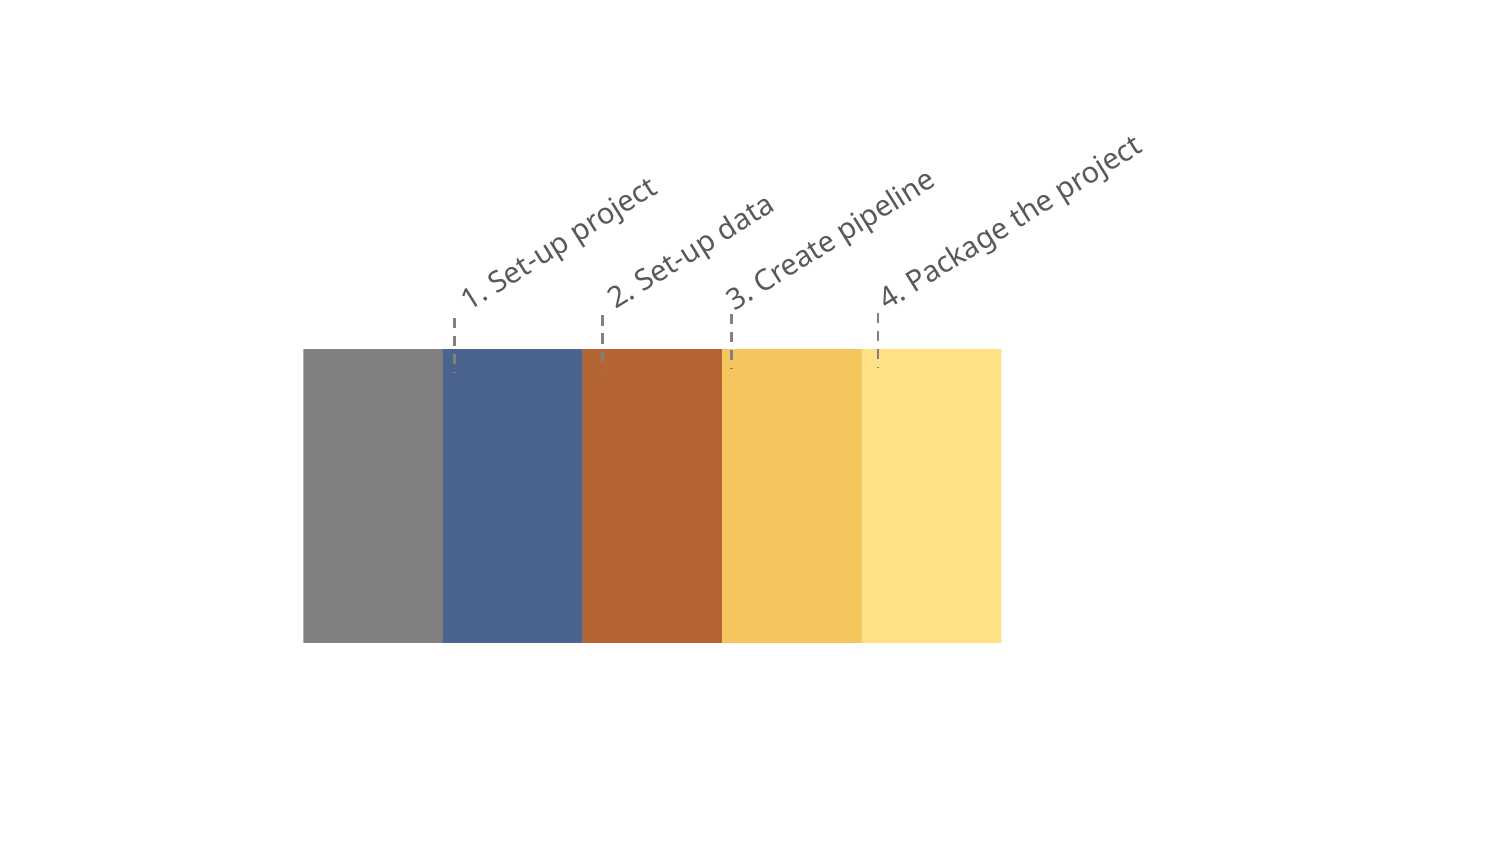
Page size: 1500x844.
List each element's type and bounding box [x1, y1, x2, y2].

text_box [580, 379, 720, 645]
text_box [441, 382, 580, 645]
text_box [440, 216, 676, 373]
text_box [720, 376, 1003, 645]
text_box [854, 195, 1163, 368]
text_box [301, 347, 441, 645]
text_box [704, 212, 849, 369]
text_box [587, 224, 700, 371]
